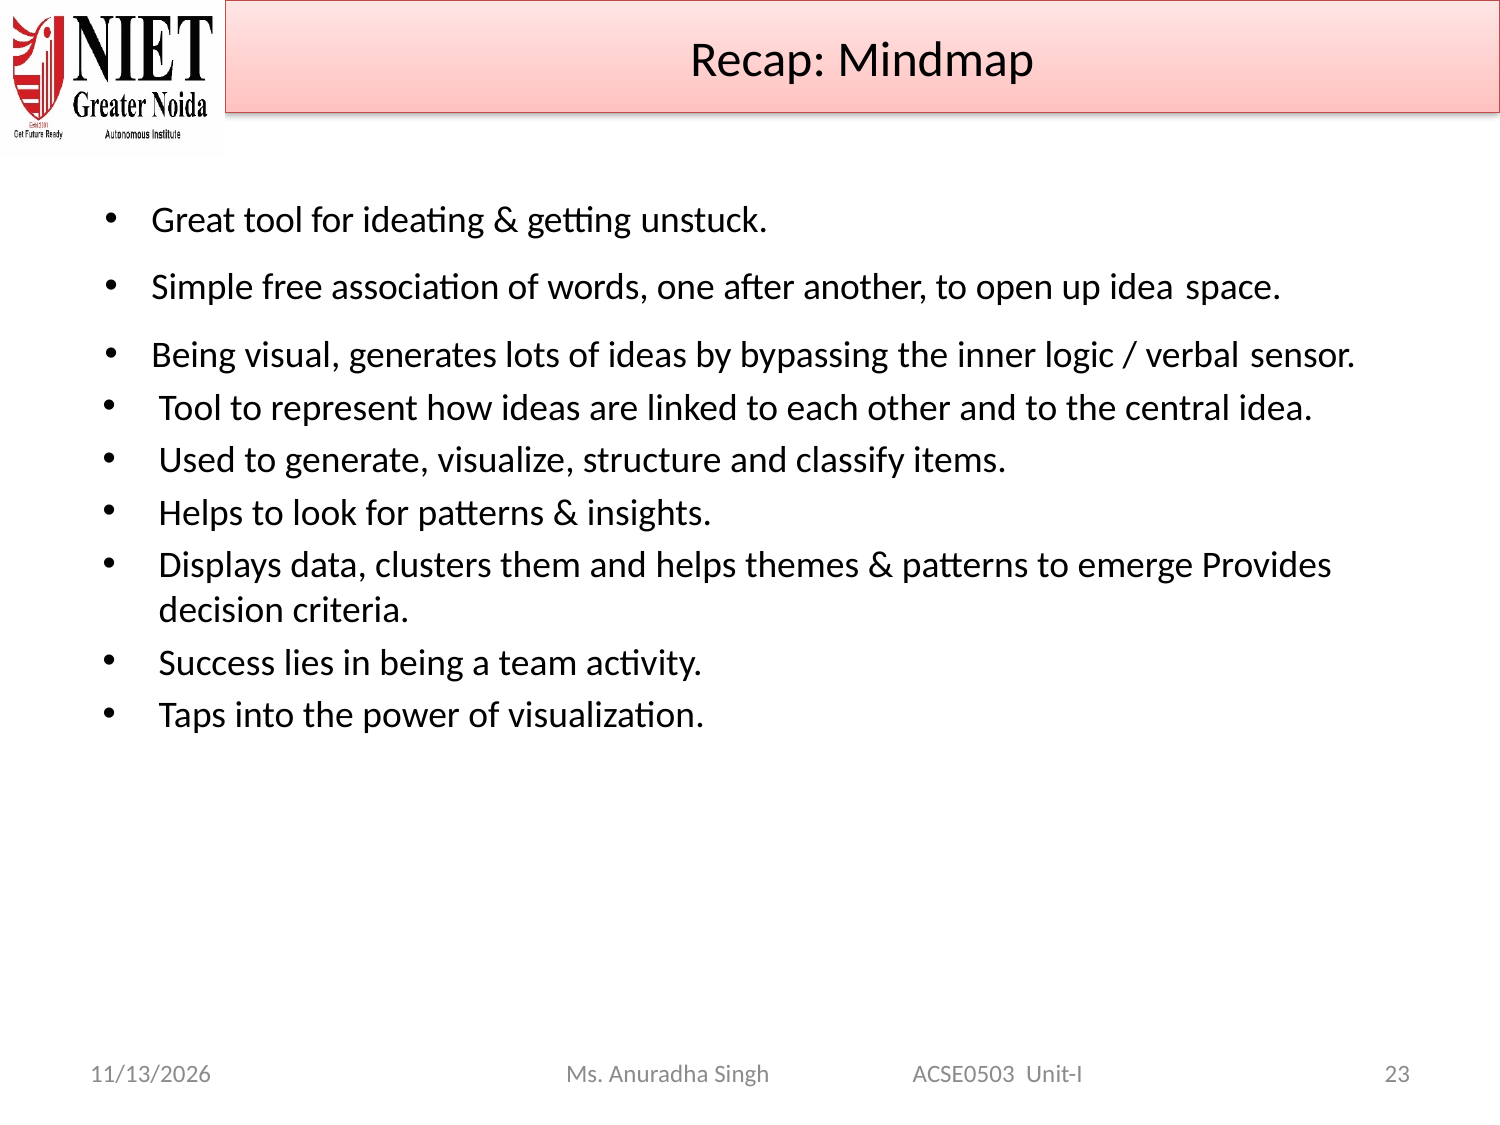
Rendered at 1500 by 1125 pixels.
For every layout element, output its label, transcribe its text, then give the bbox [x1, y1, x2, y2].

picture [0, 0, 226, 156]
footer Ms. Anuradha Singh ACSE0503 Unit-I [412, 1042, 1074, 1103]
list Great tool for ideating & getting unstuck. Simple free association of words, one after another, to open up idea space. Being visual, generates lots of ideas by bypassing the inner logic / verbal sensor. Tool to represent how ideas are linked to each other and to the central idea. Used to generate, visualize, structure and classify items. Helps to look for patterns & insights. Displays data, clusters them and helps themes & patterns to emerge Provides decision criteria. Success lies in being a team activity. Taps into the power of visualization. [87, 187, 1438, 930]
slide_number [75, 1042, 412, 1103]
slide_number 23 [1074, 1042, 1425, 1103]
text_box Recap: Mindmap [226, 0, 1500, 113]
